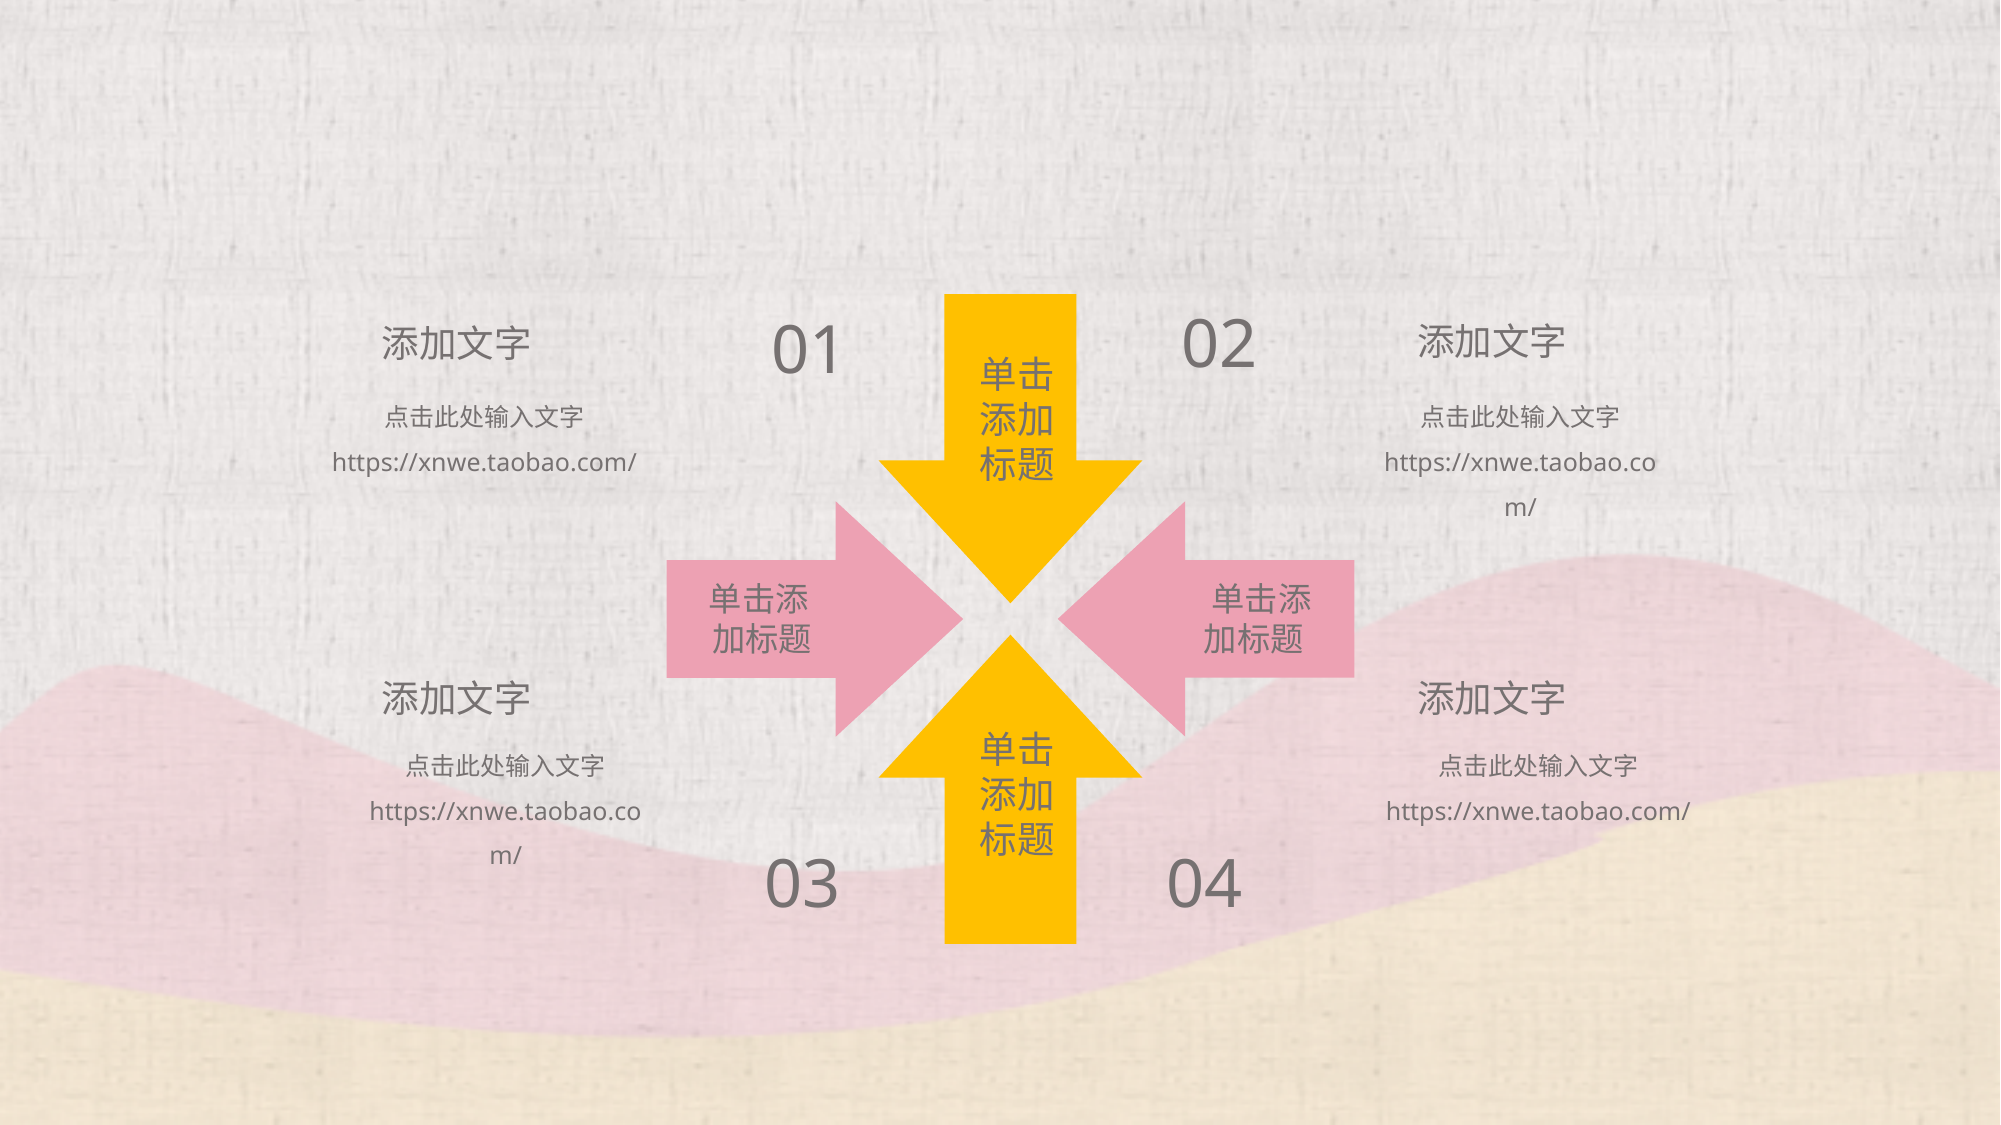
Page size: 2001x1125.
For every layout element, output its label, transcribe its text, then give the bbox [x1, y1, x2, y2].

text_box 添加文字 [1402, 310, 1639, 371]
text_box 点击此处输入文字 https://xnwe.taobao.com/ [1361, 379, 1680, 529]
text_box 添加文字 [367, 312, 604, 373]
text_box 添加文字 [367, 667, 604, 728]
text_box 02 [1162, 293, 1277, 389]
text_box 单击 添加 标题 [938, 718, 1076, 869]
text_box [1057, 501, 1355, 737]
text_box 点击此处输入文字 https://xnwe.taobao.com/ [344, 727, 667, 878]
text_box 单击添 加标题 [675, 571, 842, 666]
text_box 点击此处输入文字 https://xnwe.taobao.com/ [1369, 728, 1708, 833]
text_box [878, 294, 1143, 604]
text_box 添加文字 [1402, 667, 1639, 728]
text_box 点击此处输入文字 https://xnwe.taobao.com/ [304, 378, 665, 484]
text_box 03 [745, 833, 860, 928]
text_box 单击 添加 标题 [938, 343, 1076, 493]
text_box [666, 501, 964, 737]
text_box [878, 634, 1143, 944]
text_box 单击添加标题 [1175, 571, 1333, 666]
picture [0, 0, 2000, 1125]
text_box 01 [752, 299, 867, 394]
text_box 04 [1147, 833, 1262, 928]
